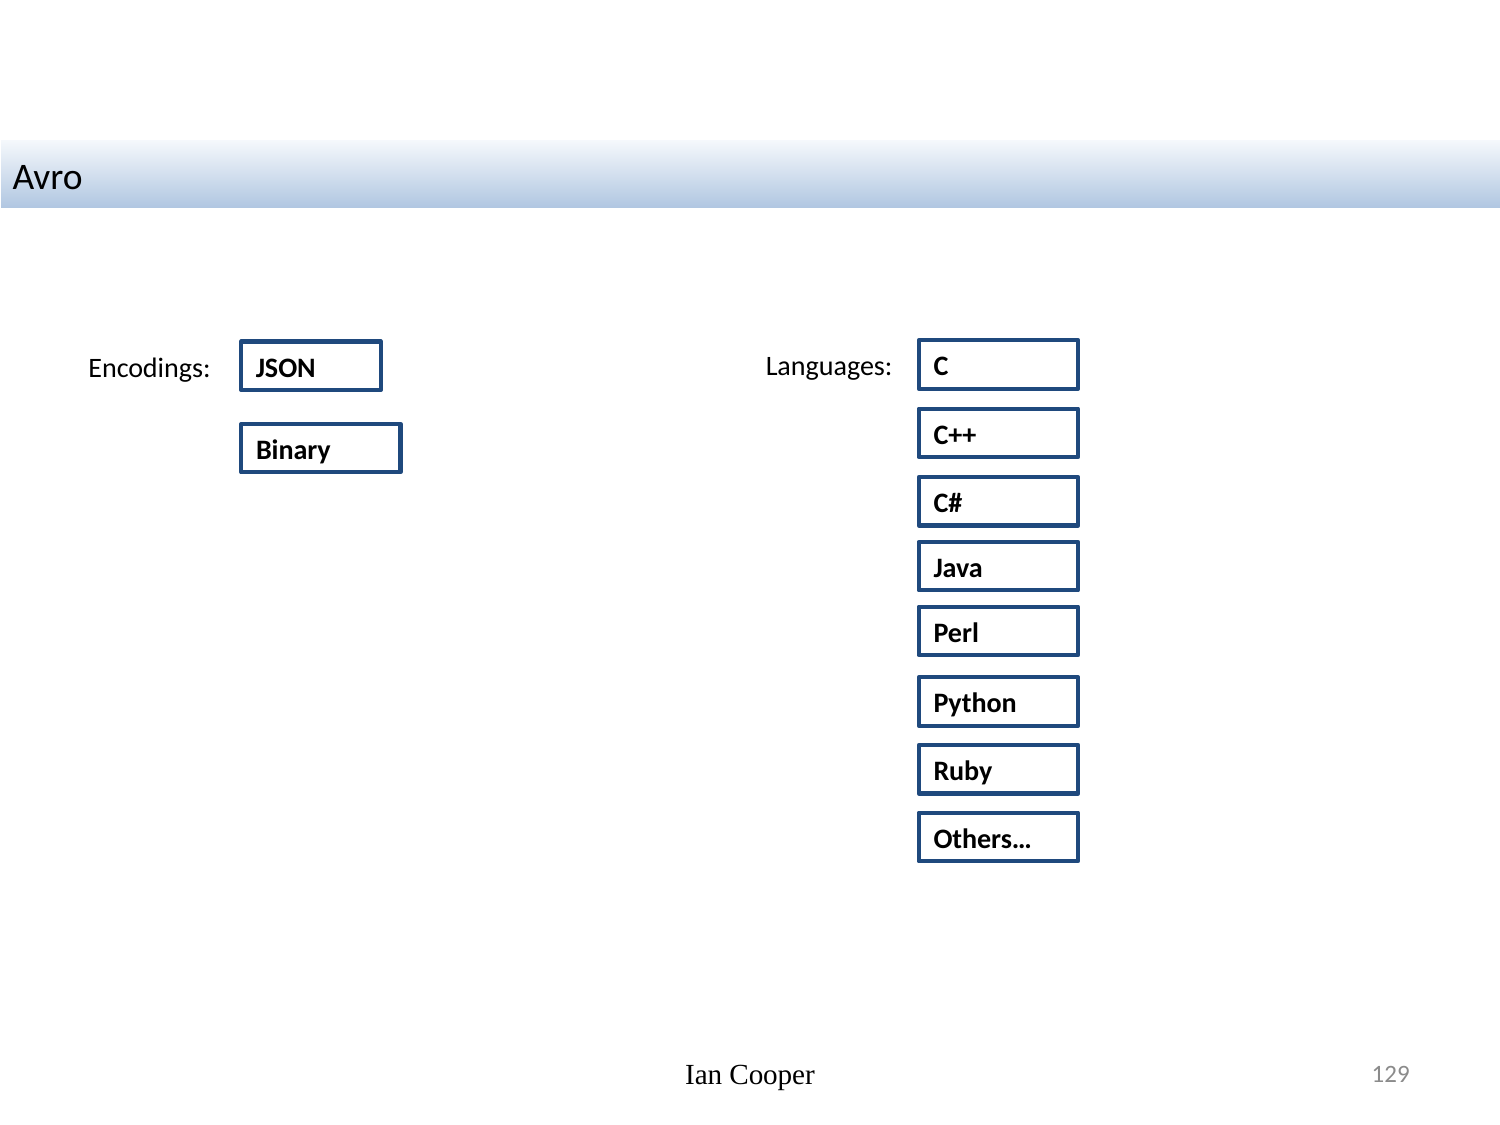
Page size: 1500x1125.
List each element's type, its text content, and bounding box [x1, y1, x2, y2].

text_box Java [918, 541, 1079, 591]
text_box Python [918, 677, 1079, 726]
text_box C# [918, 477, 1079, 526]
text_box Languages: [751, 340, 908, 389]
text_box Ruby [918, 745, 1079, 794]
footer Ian Cooper [512, 1042, 988, 1103]
text_box JSON [241, 341, 381, 390]
slide_number 129 [1074, 1042, 1425, 1103]
text_box Encodings: [73, 341, 226, 390]
text_box Avro [1, 140, 1500, 208]
text_box Perl [918, 606, 1079, 656]
text_box C++ [918, 408, 1079, 458]
text_box C [918, 340, 1079, 389]
text_box Binary [241, 423, 401, 473]
text_box Others… [918, 812, 1079, 862]
